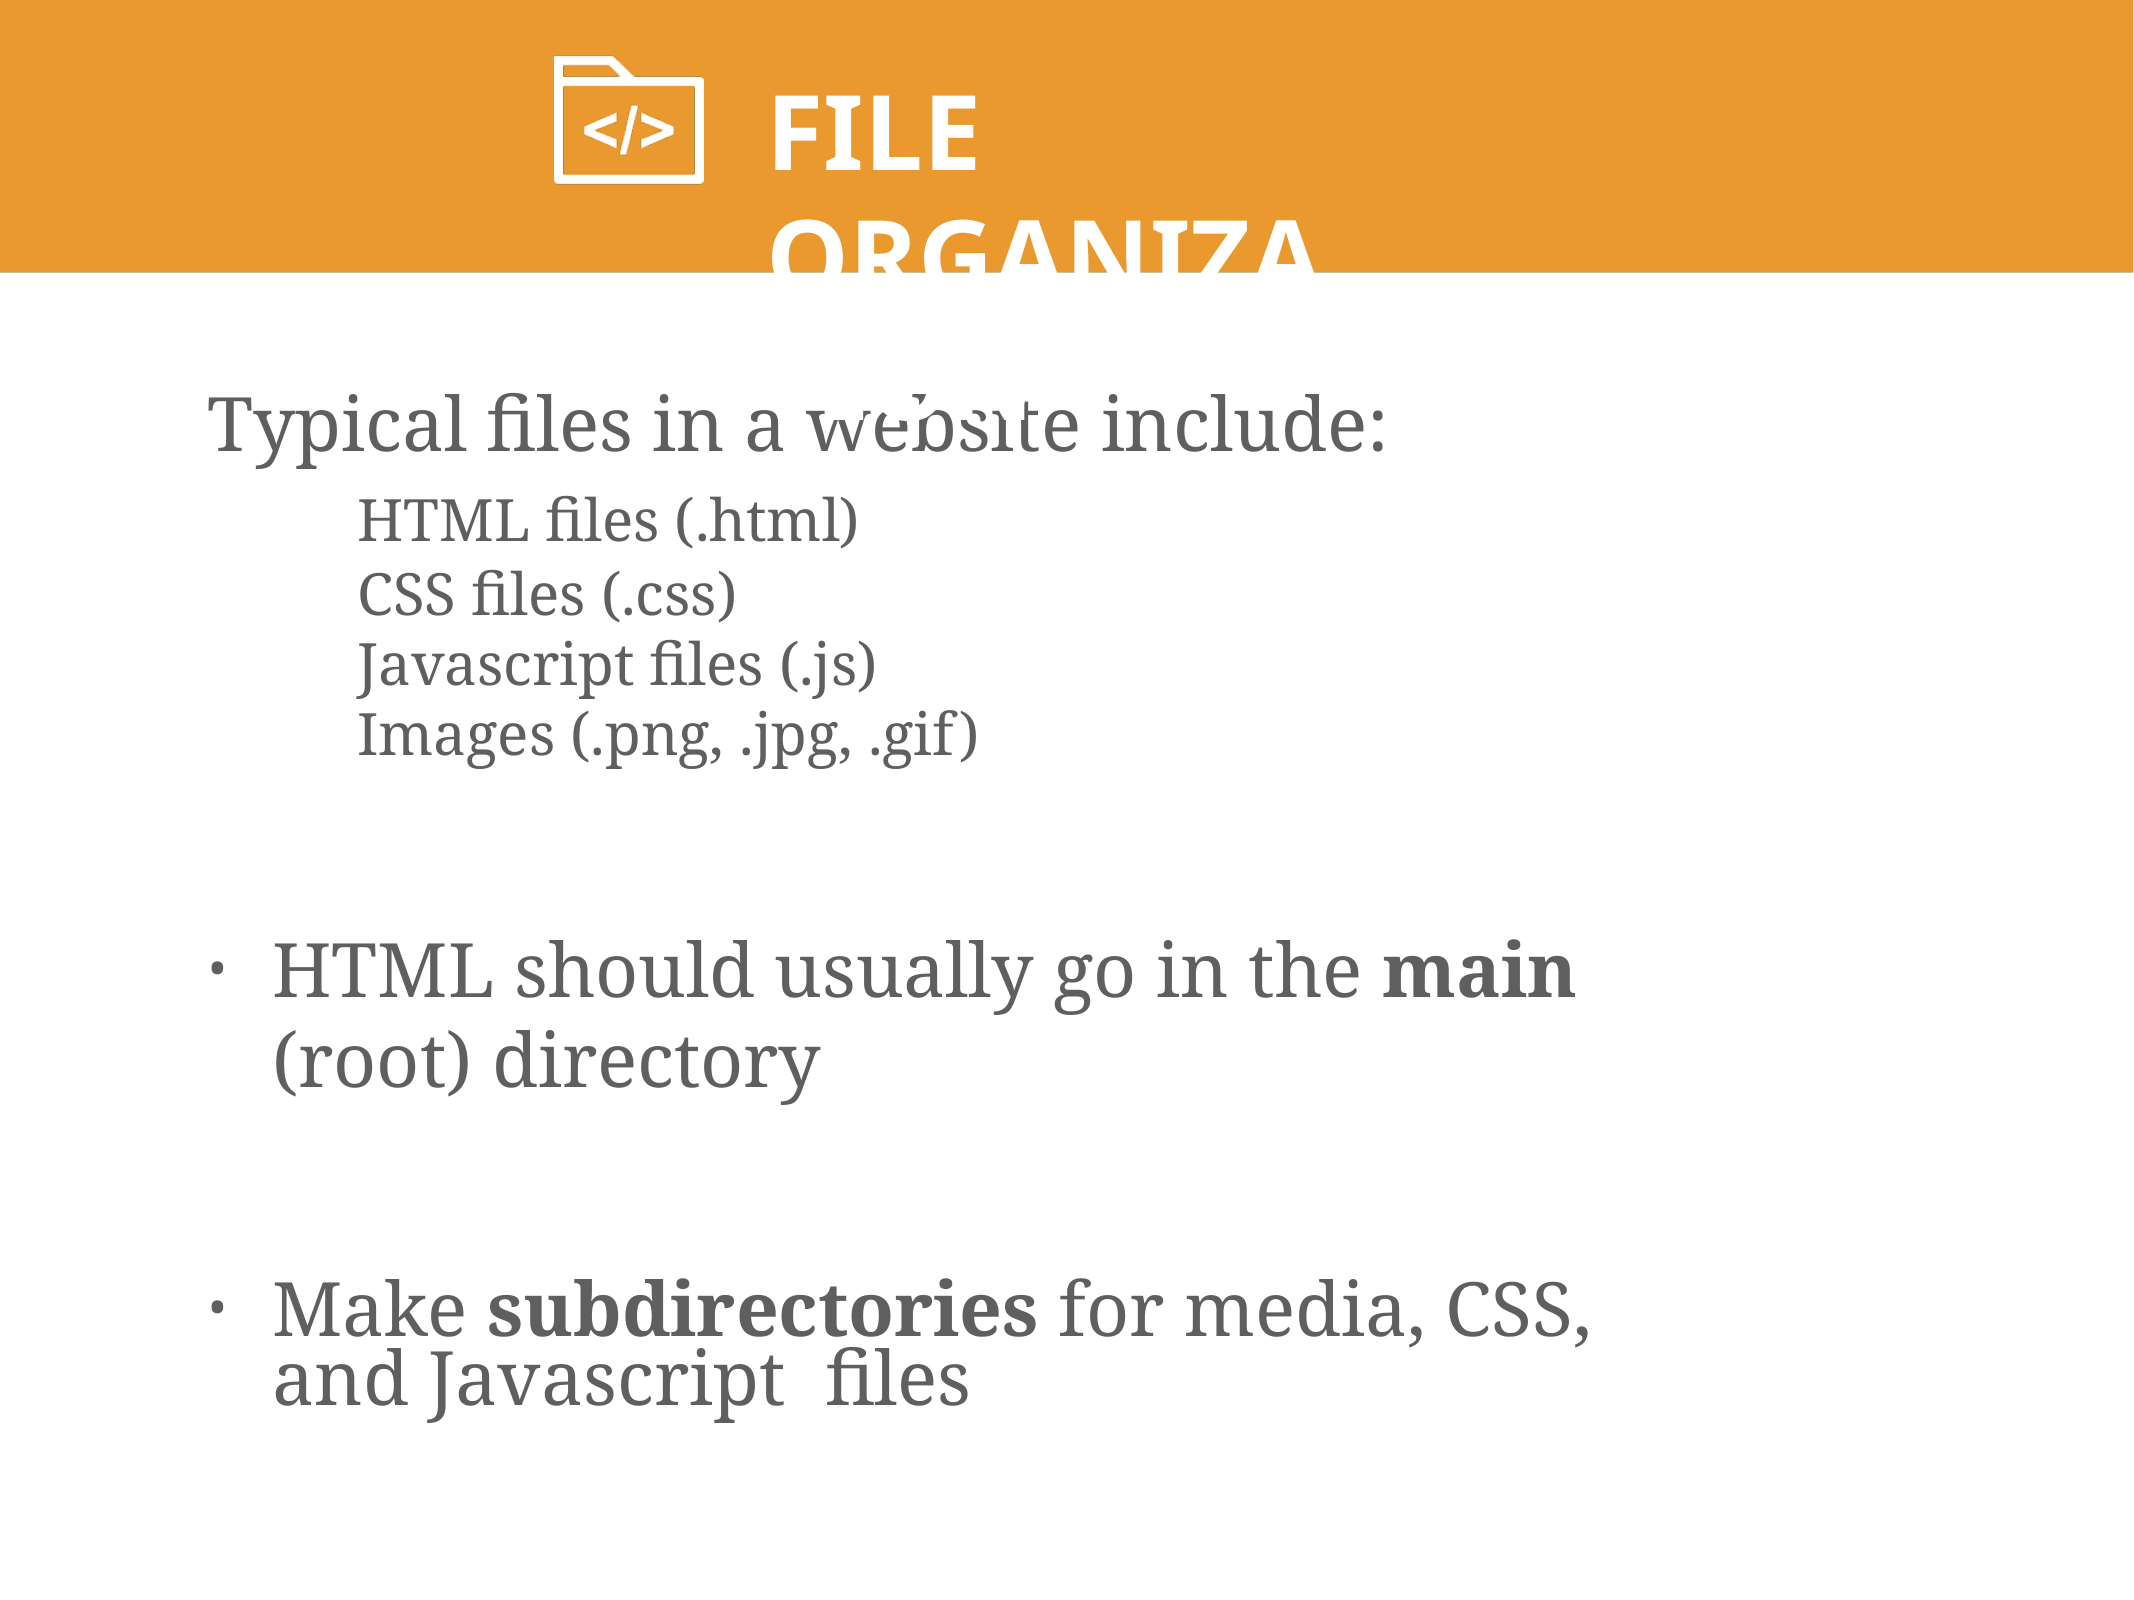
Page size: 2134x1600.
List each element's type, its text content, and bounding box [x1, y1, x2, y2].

text_box Typical files in a website include: HTML files (.html) CSS files (.css) Javascript files (.js) Images (.png, .jpg, .gif) HTML should usually go in the main (root) directory Make subdirectories for media, CSS, and Javascript files [205, 376, 1705, 1421]
picture [553, 45, 704, 195]
title FILE ORGANIZATION [764, 66, 1368, 442]
text_box [0, 0, 2134, 273]
